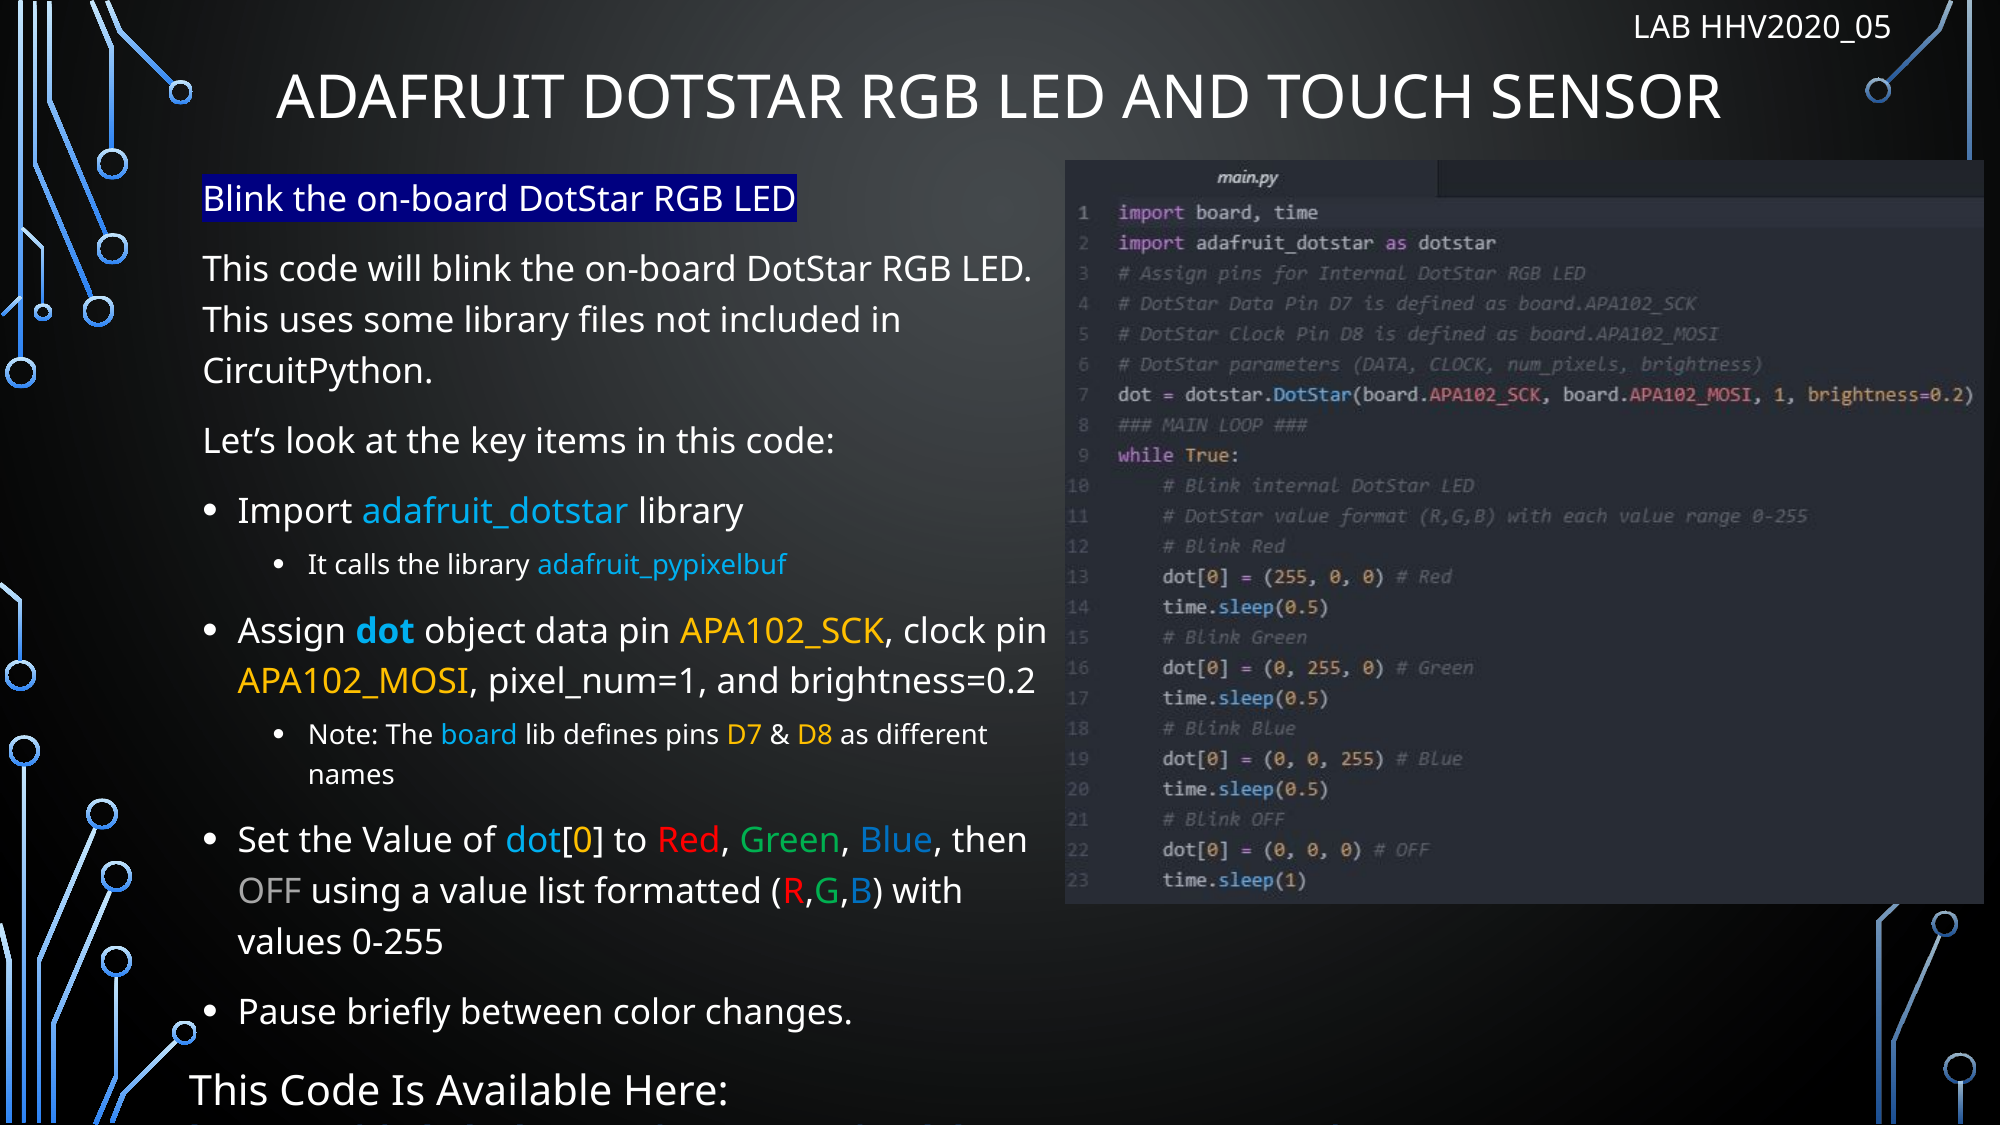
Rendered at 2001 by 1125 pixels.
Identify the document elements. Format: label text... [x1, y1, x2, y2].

list Blink the on-board DotStar RGB LED This code will blink the on-board DotStar RGB LED. This uses some library files not included in CircuitPython. Let’s look at the key items in this code: Import adafruit_dotstar library It calls the library adafruit_pypixelbuf Assign dot object data pin APA102_SCK, clock pin APA102_MOSI, pixel_num=1, and brightness=0.2 Note: The board lib defines pins D7 & D8 as different names Set the Value of dot[0] to Red, Green, Blue, then OFF using a value list formatted (R,G,B) with values 0-255 Pause briefly between color changes. [187, 160, 1066, 1046]
picture [1064, 159, 1984, 904]
text_box This Code Is Available Here: https://github.com/gowenrw/BSidesDFW_2020_HHV/ [174, 1056, 1857, 1125]
text_box LAB HHV2020_05 [1591, 3, 1908, 54]
title Adafruit DotStar RGB LED and Touch Sensor [187, 37, 1813, 160]
